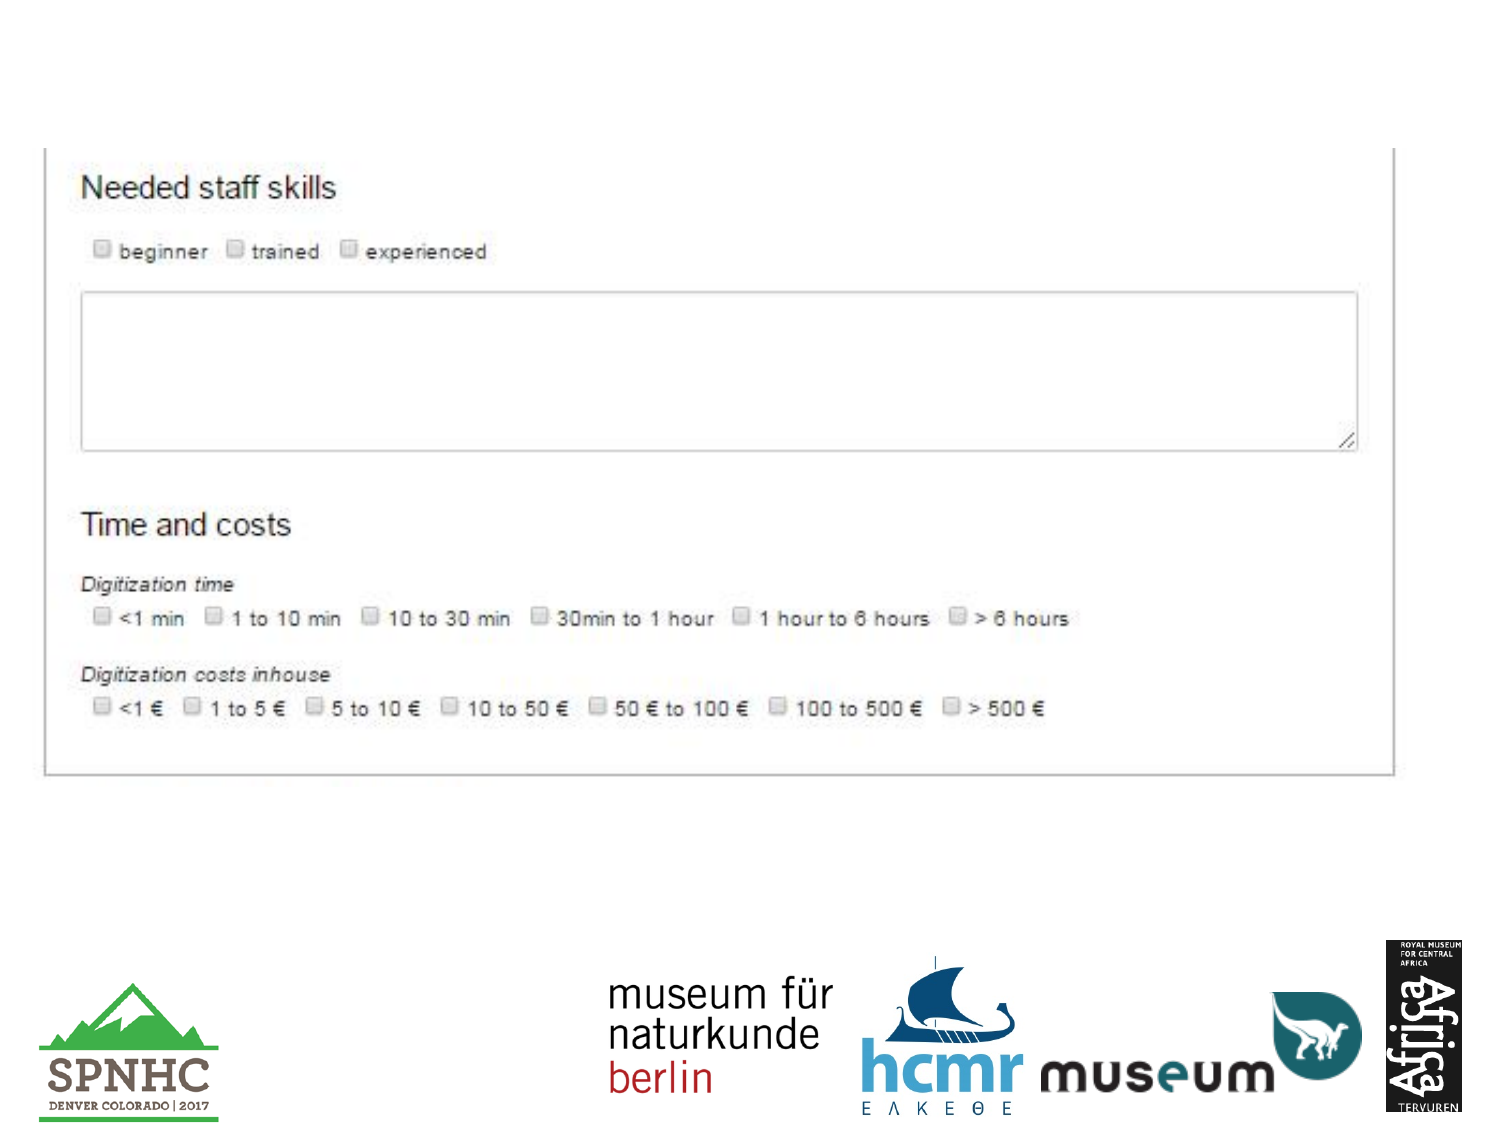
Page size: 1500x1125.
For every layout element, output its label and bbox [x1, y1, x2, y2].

picture [596, 949, 1037, 1125]
picture [1, 969, 255, 1125]
picture [1041, 992, 1362, 1095]
picture [1386, 939, 1462, 1113]
picture [1, 148, 1484, 788]
